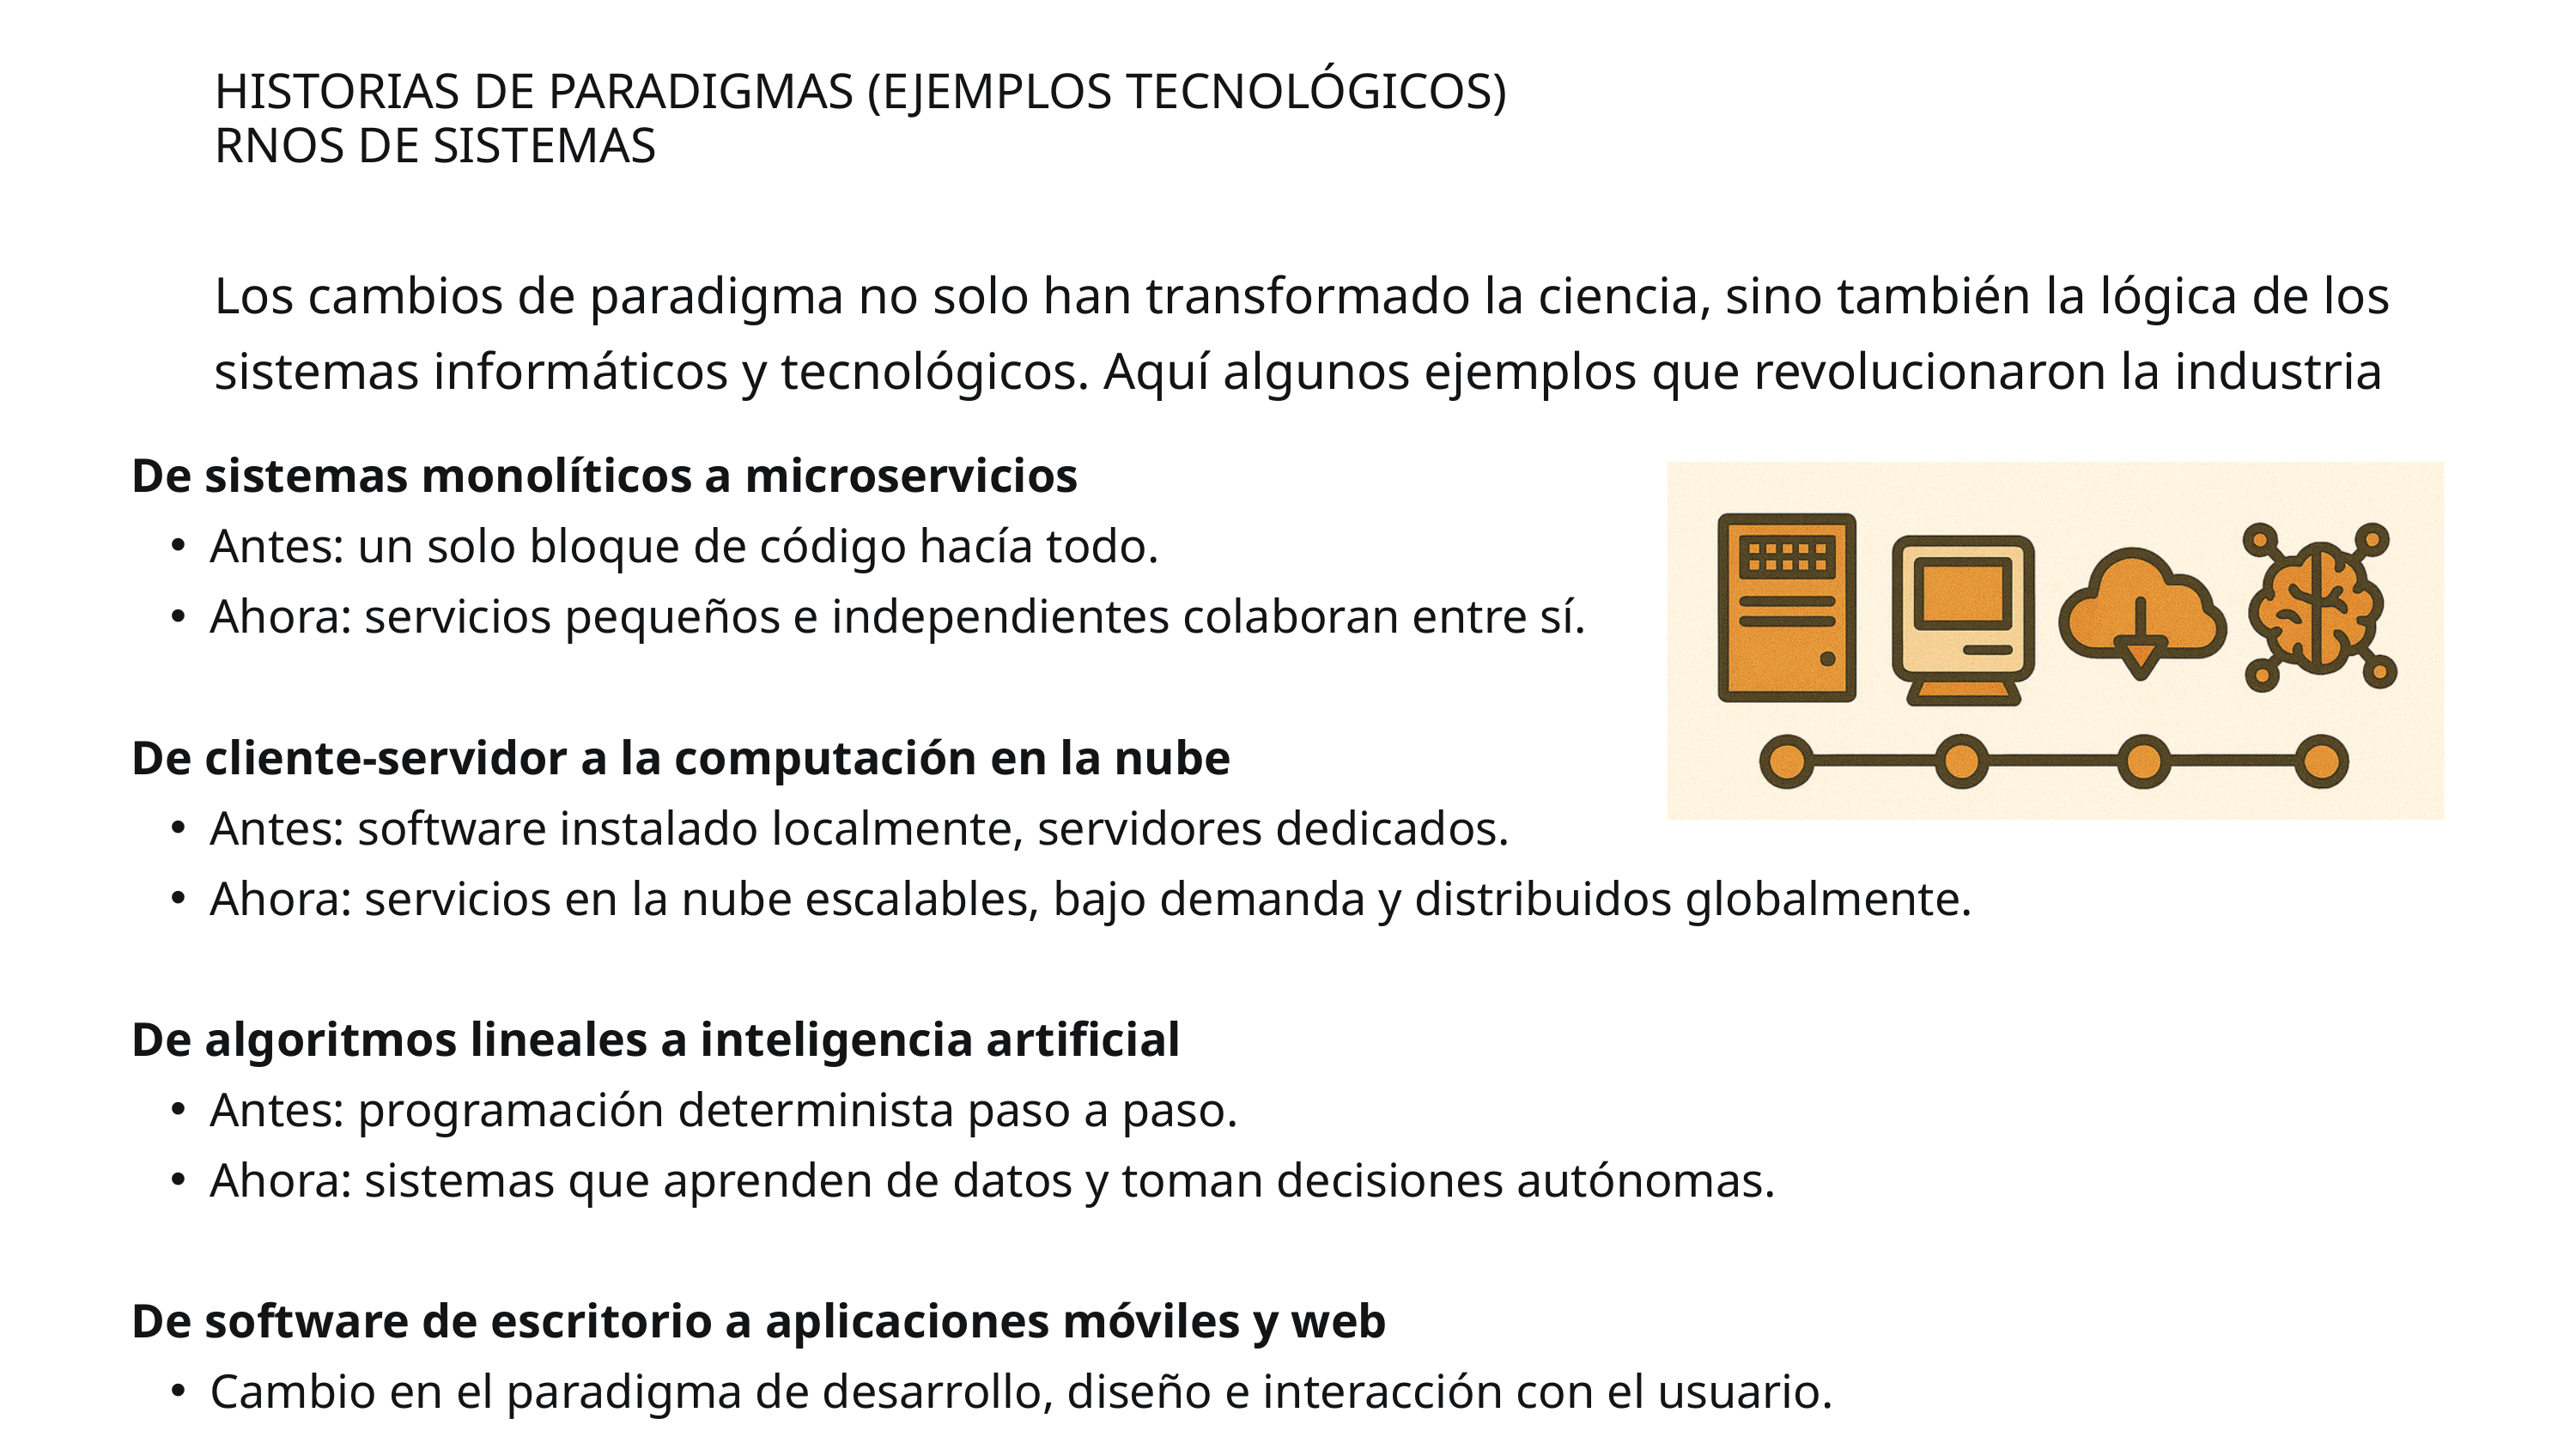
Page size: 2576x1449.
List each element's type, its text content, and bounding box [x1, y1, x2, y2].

text_box De sistemas monolíticos a microservicios Antes: un solo bloque de código hacía todo. Ahora: servicios pequeños e independientes colaboran entre sí. De cliente-servidor a la computación en la nube Antes: software instalado localmente, servidores dedicados. Ahora: servicios en la nube escalables, bajo demanda y distribuidos globalmente. De algoritmos lineales a inteligencia artificial Antes: programación determinista paso a paso. Ahora: sistemas que aprenden de datos y toman decisiones autónomas. De software de escritorio a aplicaciones móviles y web Cambio en el paradigma de desarrollo, diseño e interacción con el usuario. [131, 431, 2445, 1418]
text_box Los cambios de paradigma no solo han transformado la ciencia, sino también la lógica de los sistemas informáticos y tecnológicos. Aquí algunos ejemplos que revolucionaron la industria [214, 248, 2432, 399]
text_box HISTORIAS DE PARADIGMAS (EJEMPLOS TECNOLÓGICOS) RNOS DE SISTEMAS [214, 63, 2348, 173]
text_box [1667, 462, 2445, 820]
